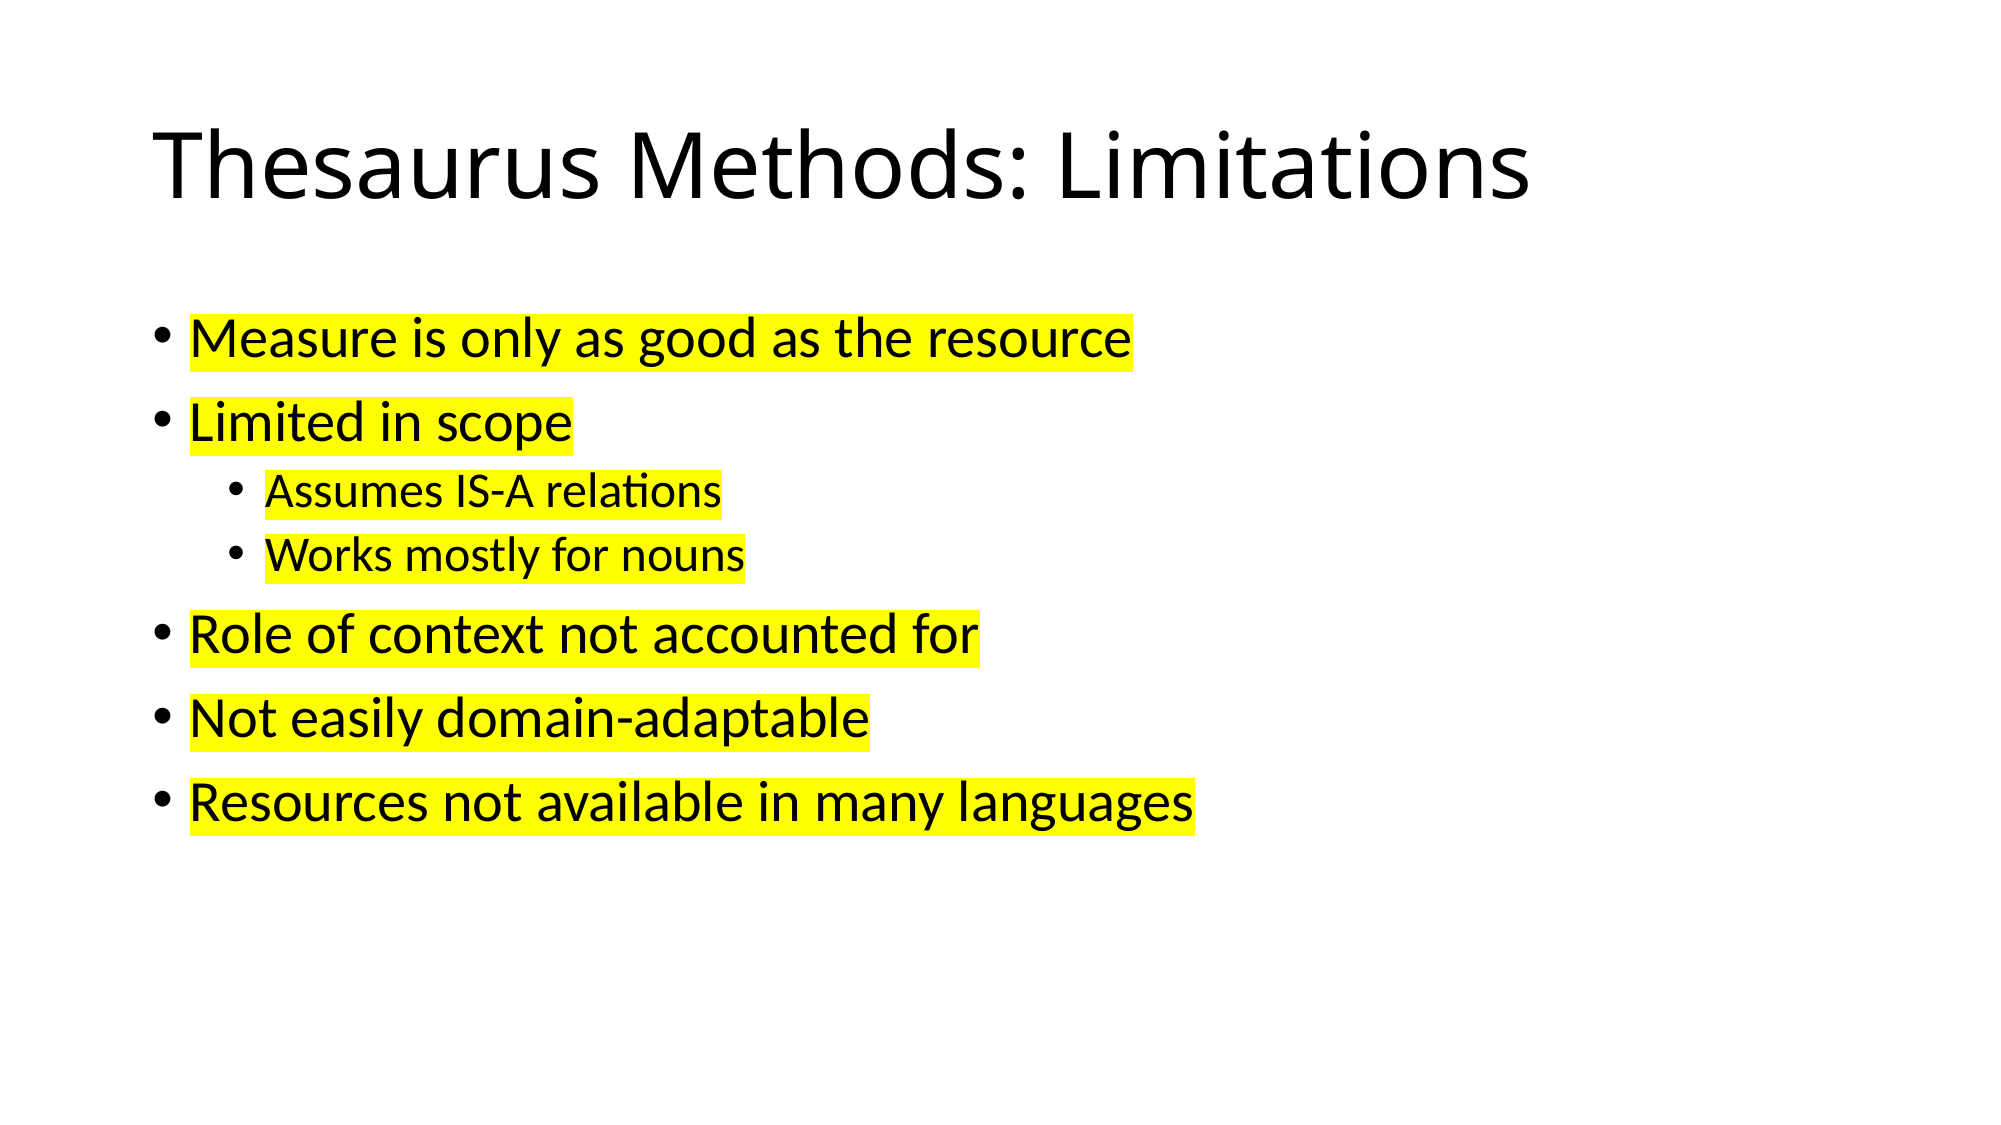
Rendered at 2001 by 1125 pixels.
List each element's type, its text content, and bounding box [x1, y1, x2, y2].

title Thesaurus Methods: Limitations [137, 59, 1863, 278]
list Measure is only as good as the resource Limited in scope Assumes IS-A relations Works mostly for nouns Role of context not accounted for Not easily domain-adaptable Resources not available in many languages [137, 299, 1863, 1014]
